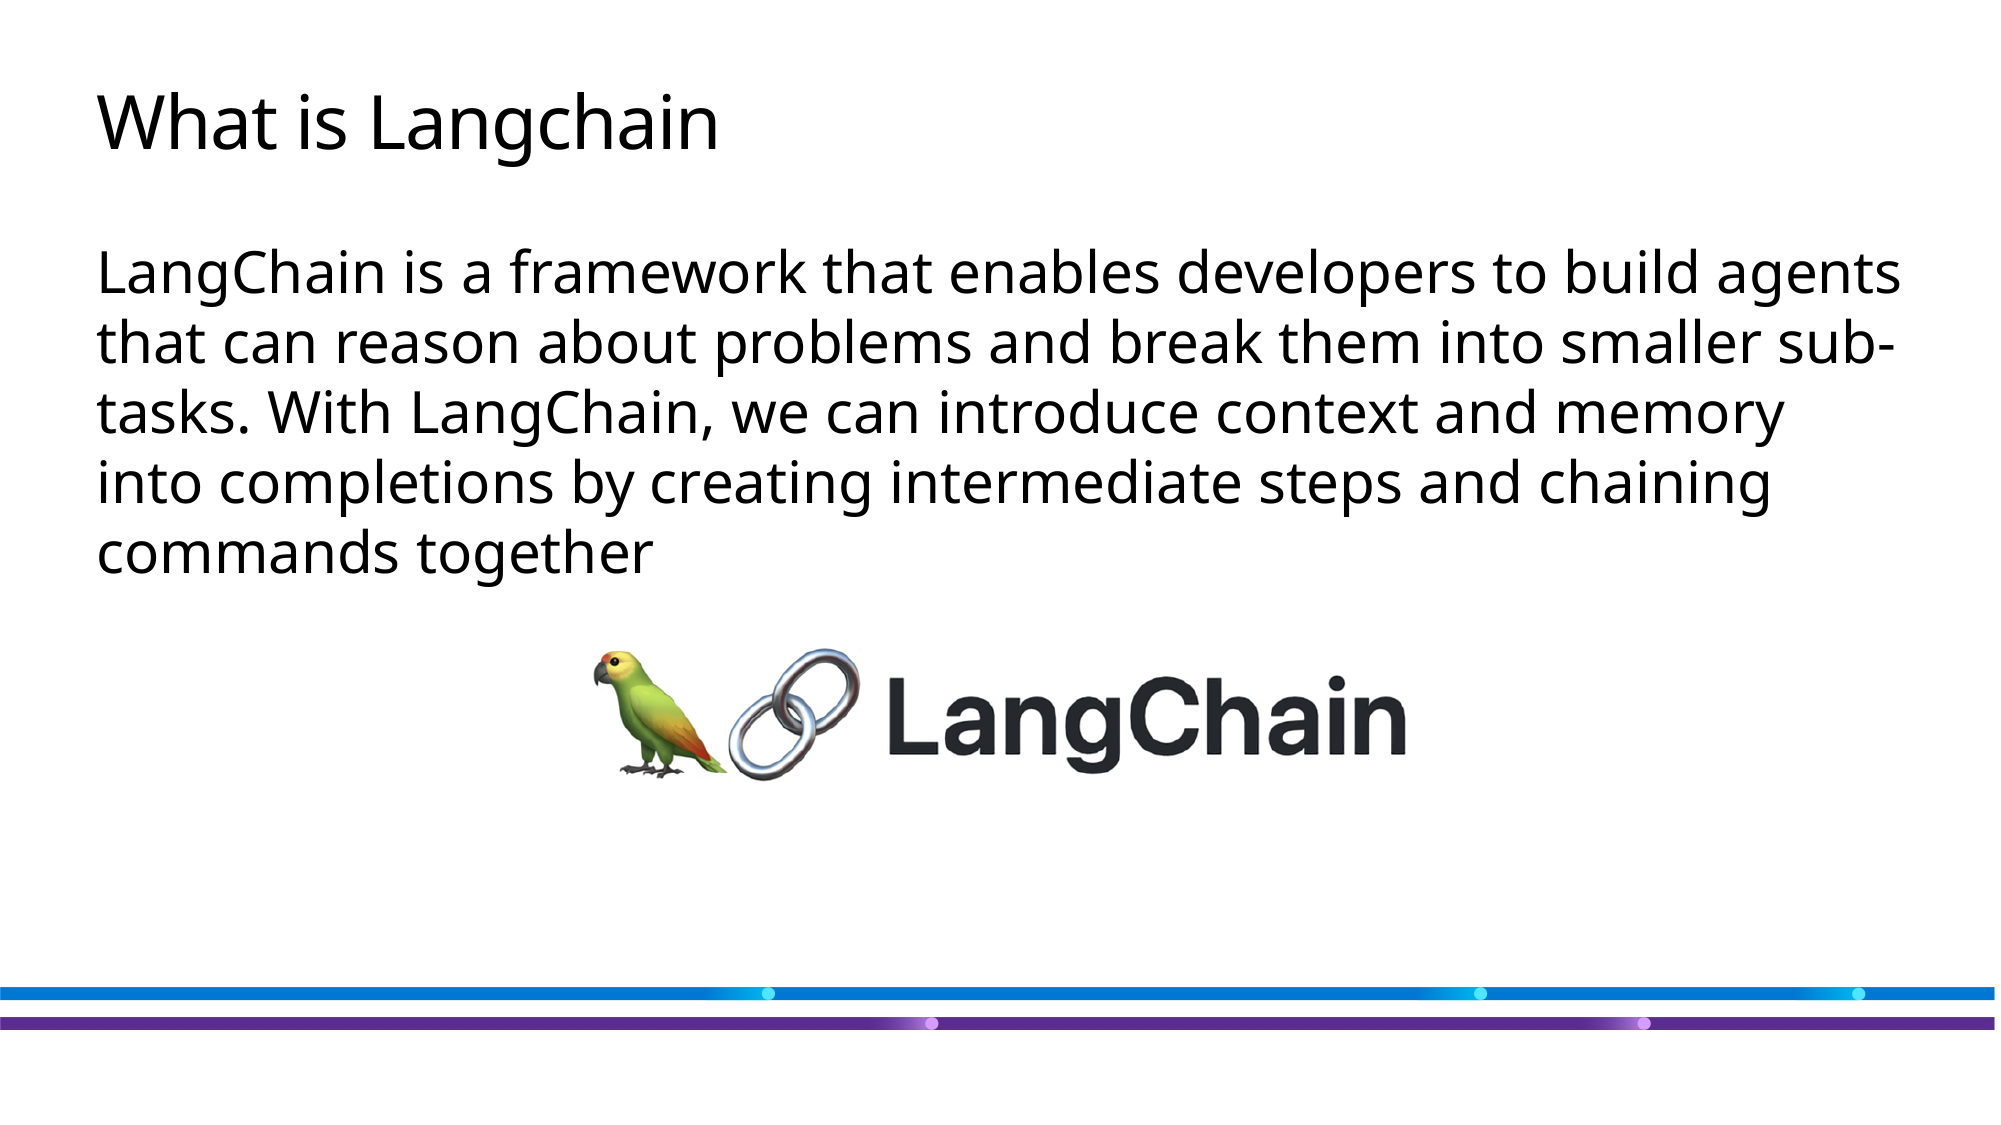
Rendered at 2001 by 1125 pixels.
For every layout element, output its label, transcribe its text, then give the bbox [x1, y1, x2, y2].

picture [0, 987, 2000, 1030]
picture [553, 606, 1454, 810]
title What is Langchain [96, 75, 1904, 166]
list LangChain is a framework that enables developers to build agents that can reason about problems and break them into smaller sub-tasks. With LangChain, we can introduce context and memory into completions by creating intermediate steps and chaining commands together [96, 235, 1904, 518]
